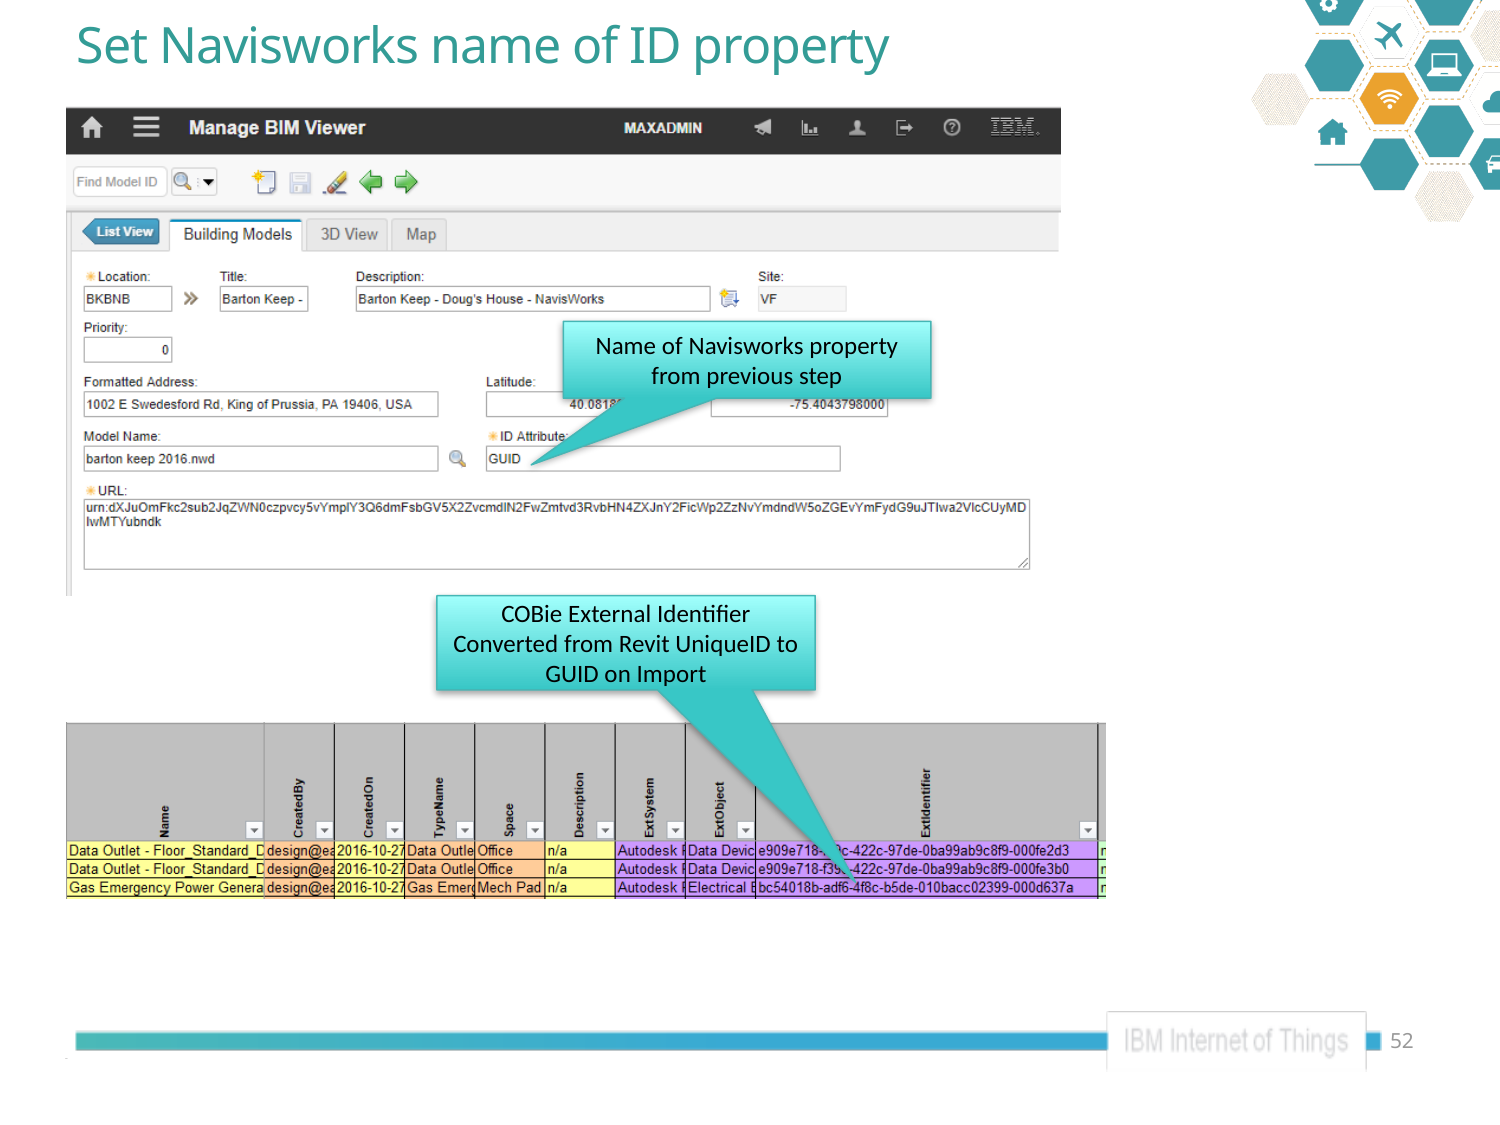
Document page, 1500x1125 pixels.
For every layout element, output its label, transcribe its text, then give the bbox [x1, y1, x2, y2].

picture [75, 1010, 1382, 1072]
picture [65, 722, 1106, 899]
title Set Navisworks name of ID property [66, 15, 1310, 81]
picture [1241, 0, 1500, 222]
slide_number 52 [1349, 1011, 1425, 1072]
picture [65, 106, 1061, 596]
text_box COBie External Identifier Converted from Revit UniqueID to GUID on Import [436, 605, 816, 721]
